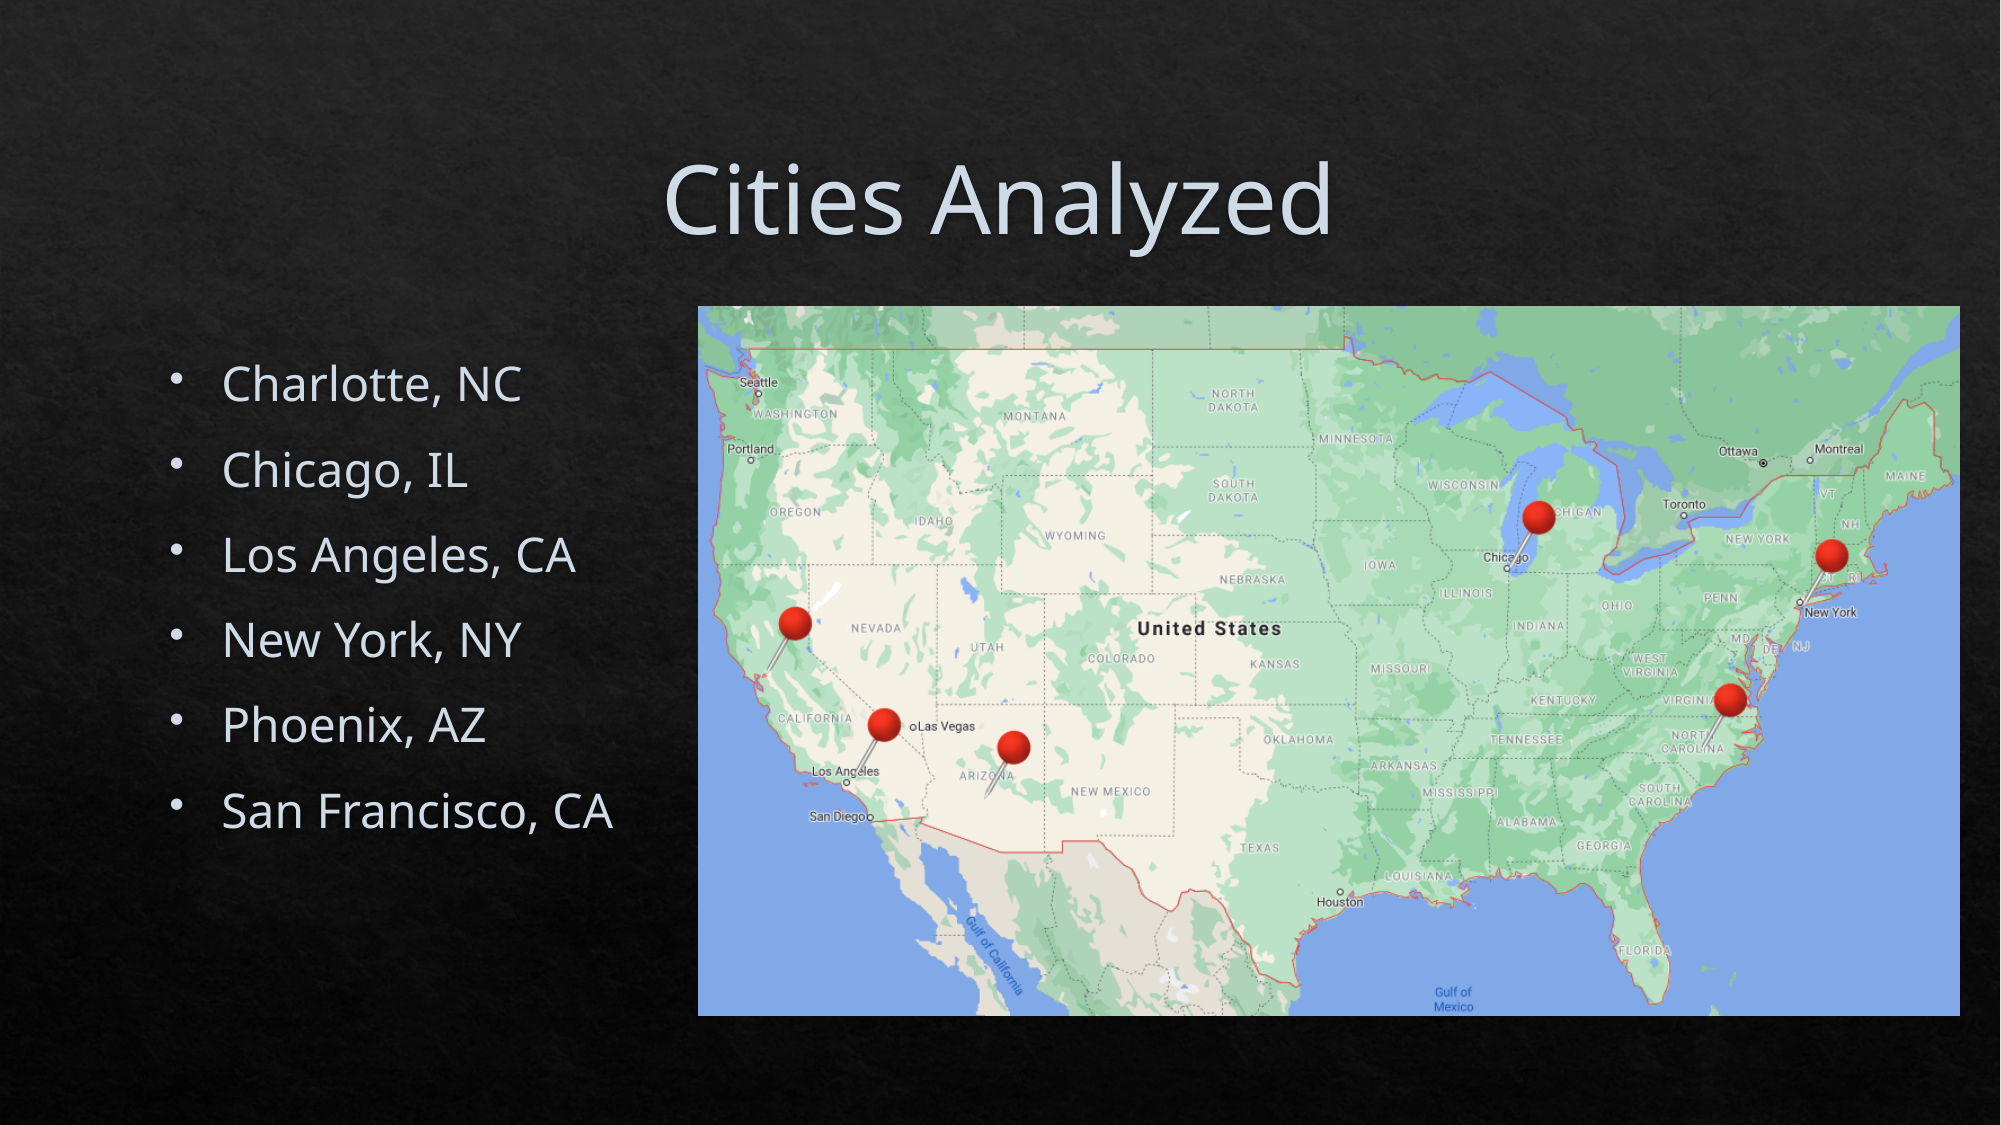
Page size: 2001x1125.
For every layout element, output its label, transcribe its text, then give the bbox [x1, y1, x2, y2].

list Charlotte, NC Chicago, IL Los Angeles, CA New York, NY Phoenix, AZ San Francisco, CA [149, 340, 690, 950]
title Cities Analyzed [149, 99, 1849, 307]
picture [698, 305, 1961, 1016]
